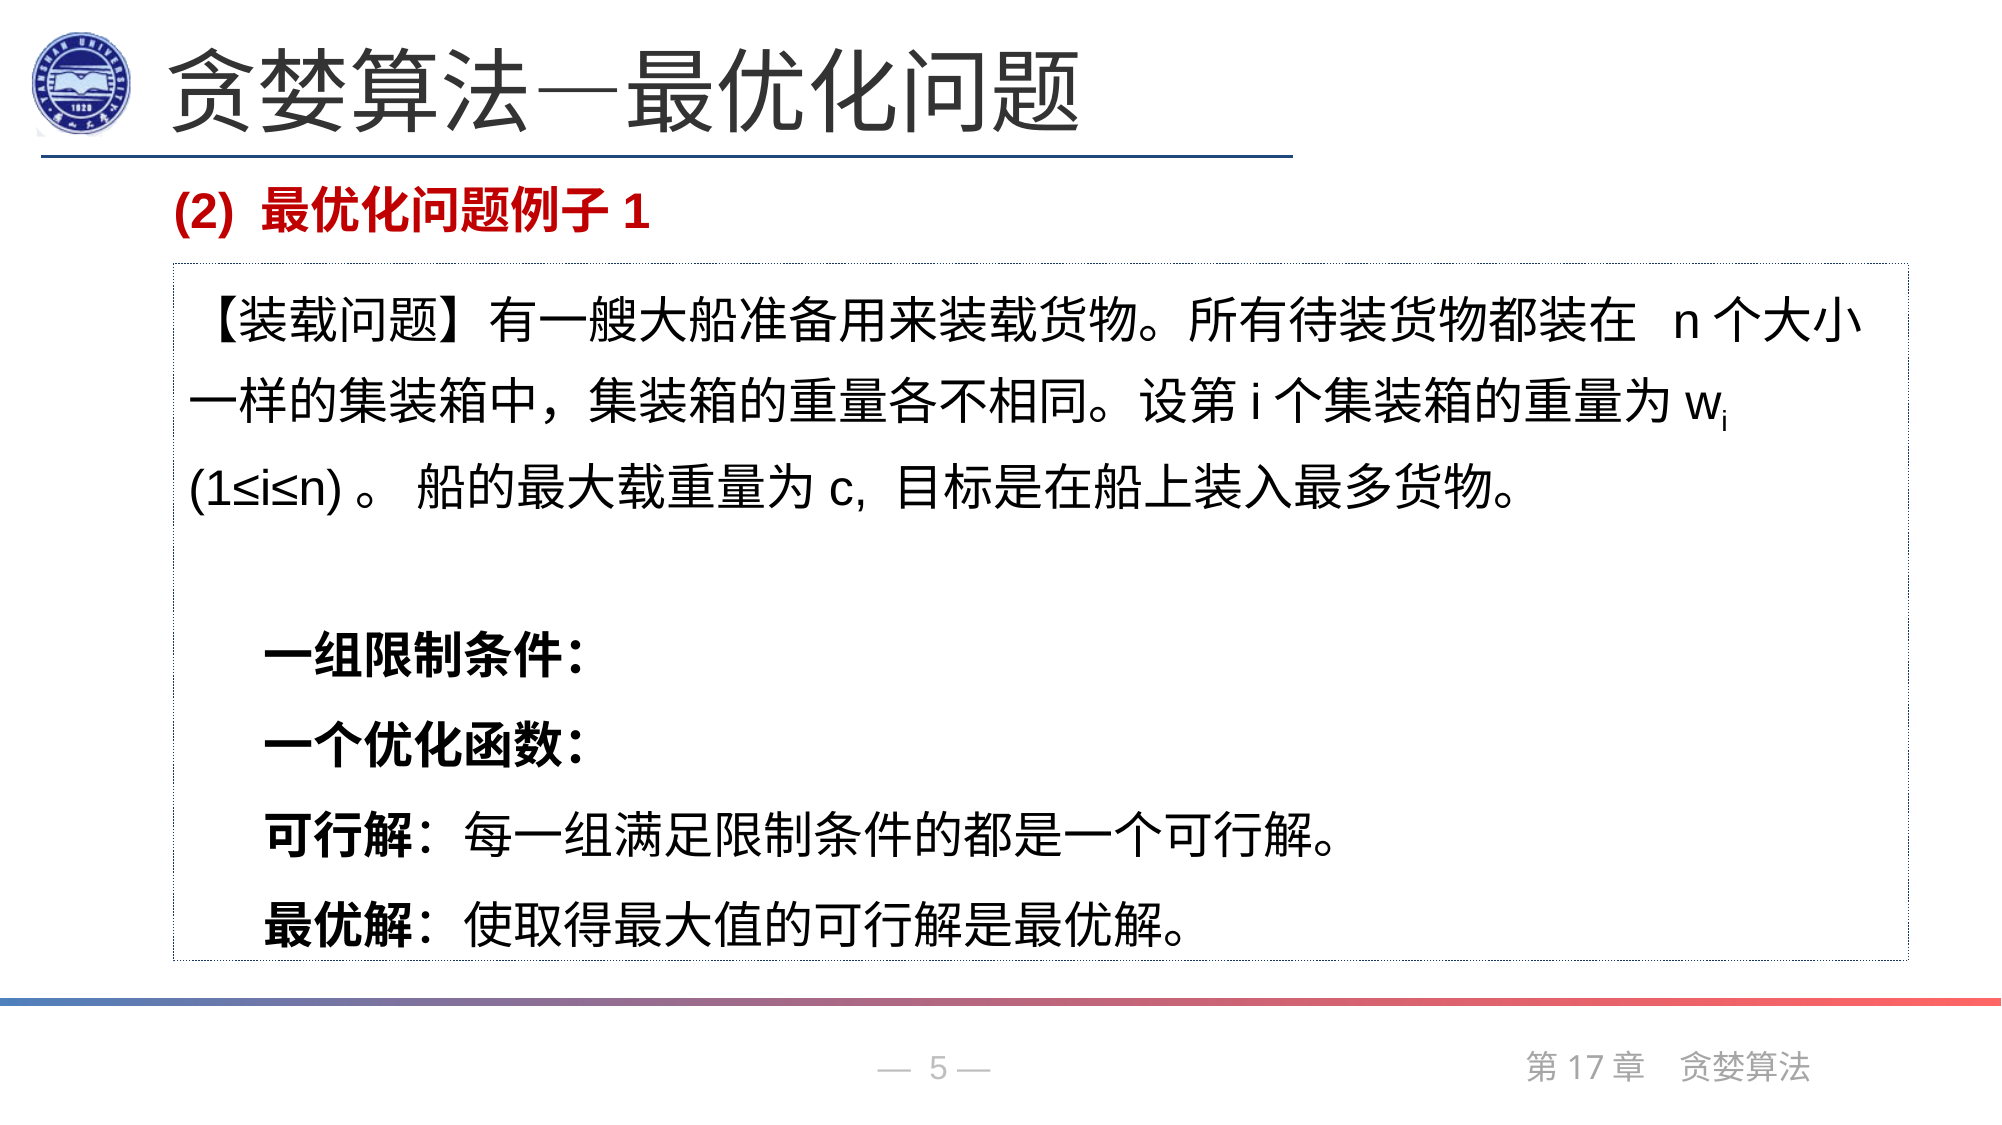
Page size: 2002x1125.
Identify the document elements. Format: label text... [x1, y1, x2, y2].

text_box (2) 最优化问题例子1 [158, 171, 794, 246]
text_box 贪婪算法—最优化问题 [150, 25, 1179, 151]
picture [26, 31, 133, 138]
